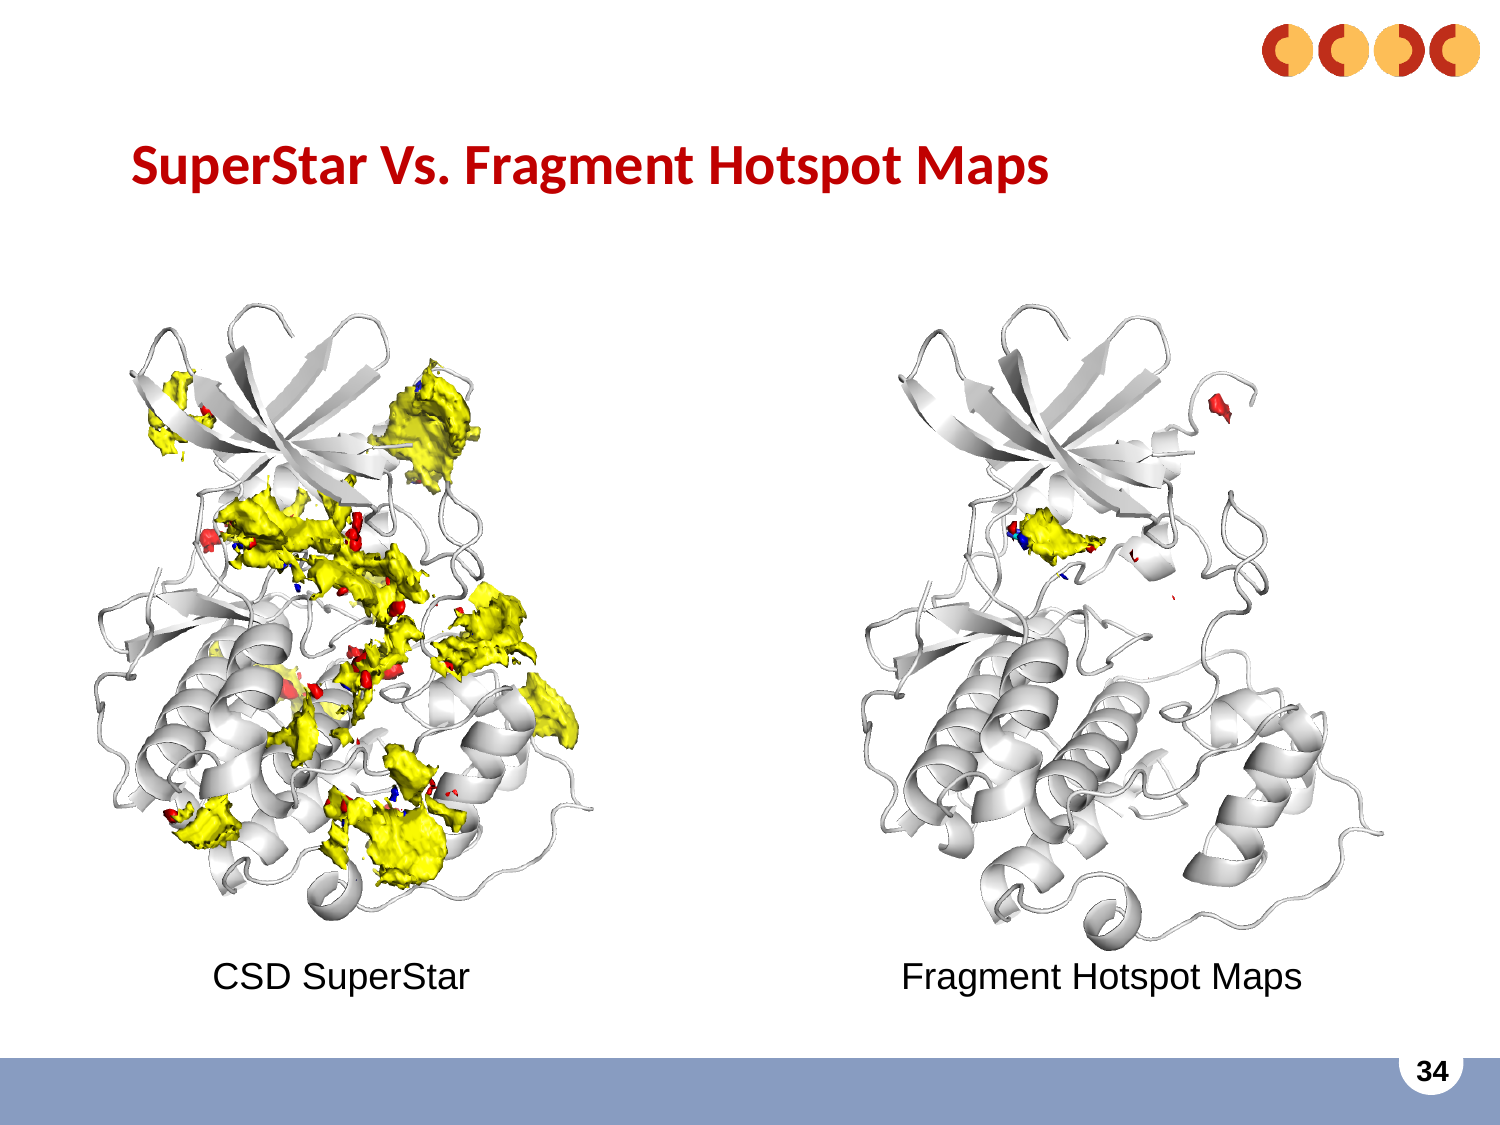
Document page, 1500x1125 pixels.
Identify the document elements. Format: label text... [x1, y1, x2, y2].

picture [80, 281, 603, 946]
title SuperStar Vs. Fragment Hotspot Maps [115, 40, 1392, 282]
picture [1262, 24, 1486, 88]
text_box Fragment Hotspot Maps [886, 985, 1318, 1005]
text_box CSD SuperStar [197, 954, 486, 1005]
picture [730, 280, 1481, 976]
